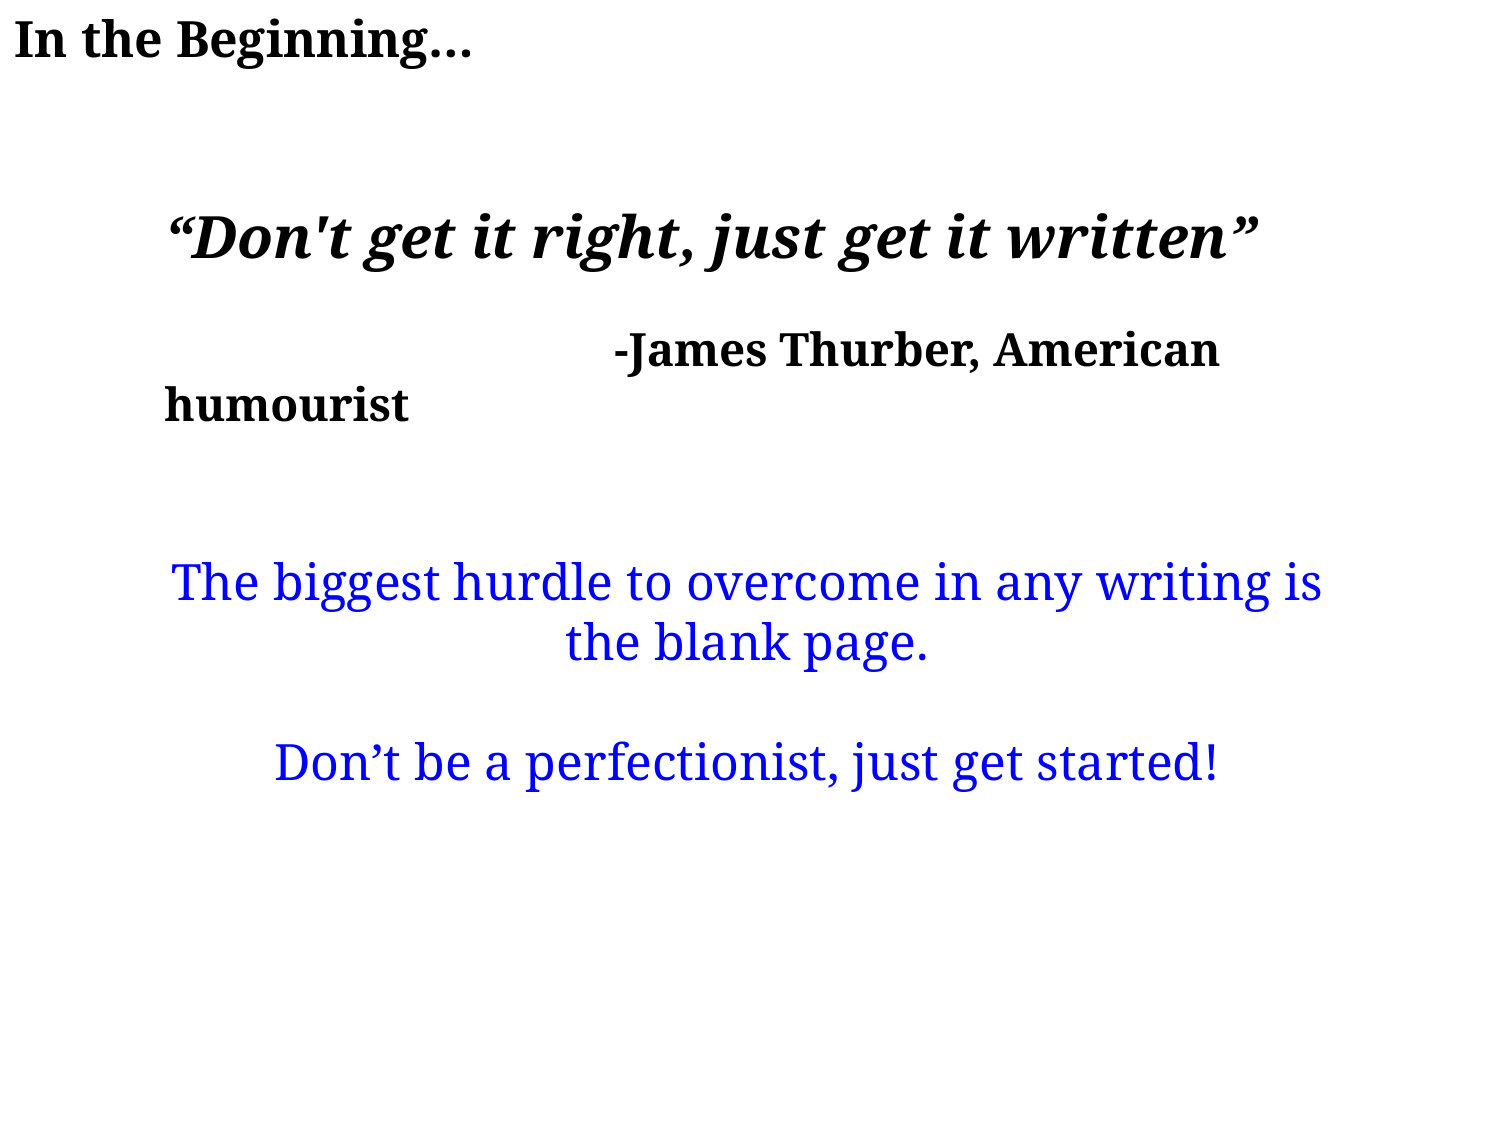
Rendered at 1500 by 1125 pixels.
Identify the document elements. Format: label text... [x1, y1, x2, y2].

text_box In the Beginning… [0, 0, 1500, 75]
text_box “Don't get it right, just get it written” -James Thurber, American humourist The biggest hurdle to overcome in any writing is the blank page. Don’t be a perfectionist, just get started! [149, 193, 1345, 798]
